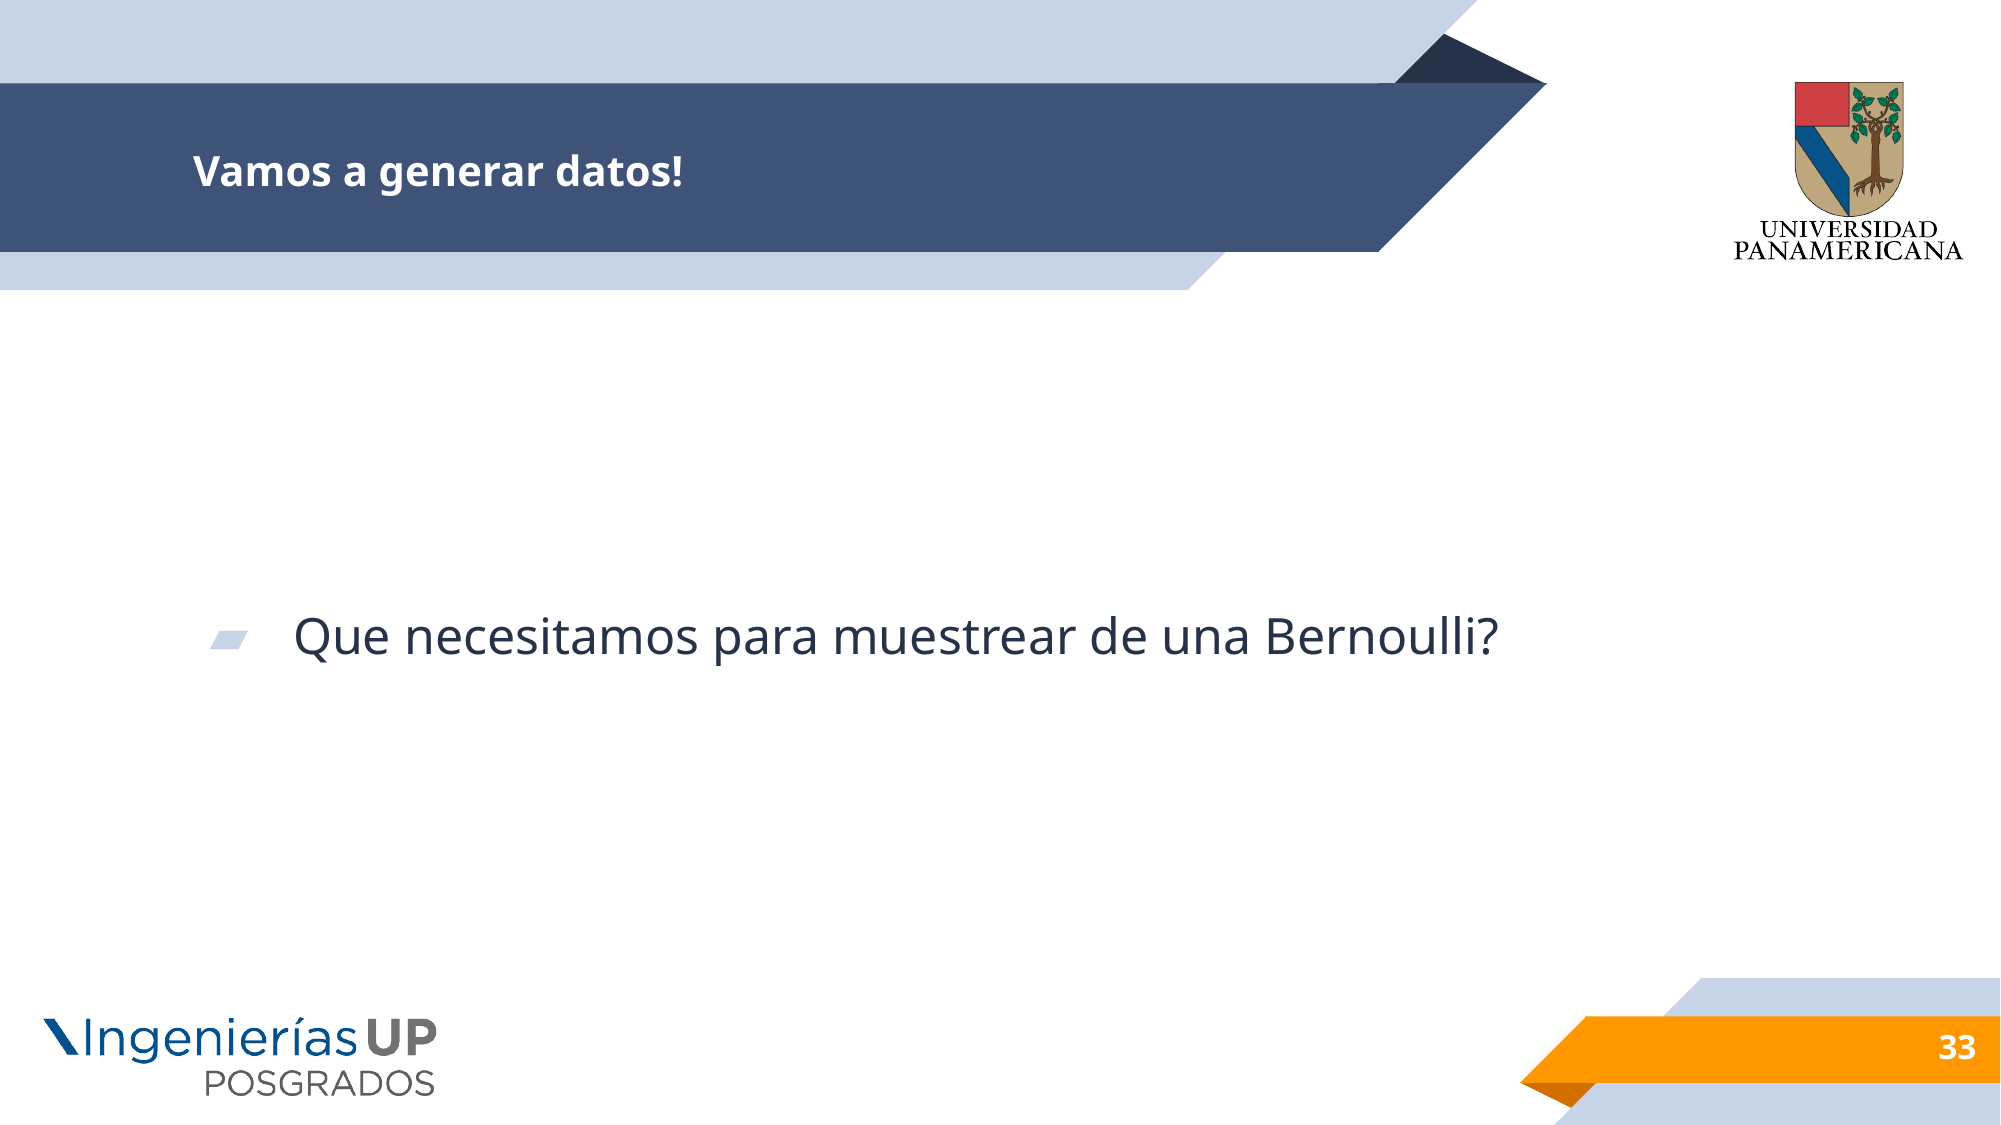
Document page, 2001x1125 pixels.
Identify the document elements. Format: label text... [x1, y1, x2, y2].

picture [1715, 59, 1986, 280]
title Vamos a generar datos! [178, 85, 1380, 254]
list Que necesitamos para muestrear de una Bernoulli? [178, 290, 1520, 979]
slide_number 33 [1666, 1014, 1992, 1084]
picture [20, 983, 459, 1125]
